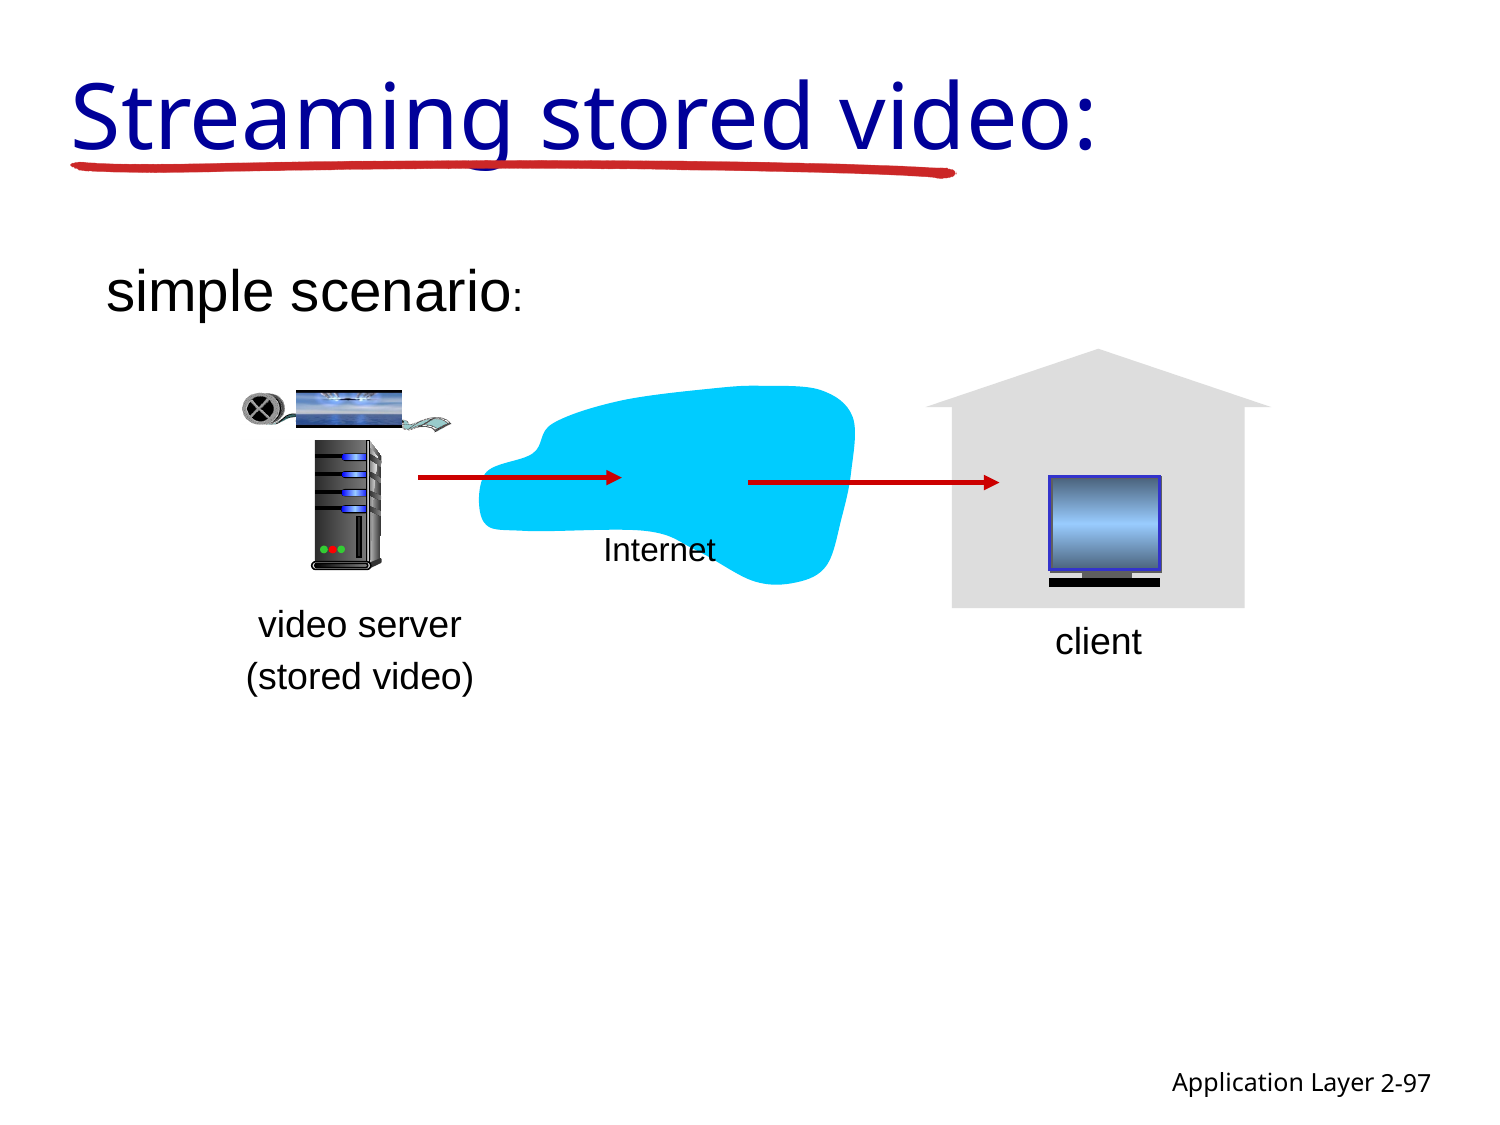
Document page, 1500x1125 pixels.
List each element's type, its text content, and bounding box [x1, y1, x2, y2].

text_box [478, 385, 855, 585]
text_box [925, 348, 1272, 609]
title Streaming stored video: [55, 19, 1331, 207]
text_box client [1040, 618, 1158, 670]
picture [66, 154, 967, 184]
footer Application Layer [1135, 1058, 1391, 1109]
slide_number 2-97 [1365, 1059, 1477, 1106]
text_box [241, 379, 453, 440]
text_box video server (stored video) [230, 592, 490, 705]
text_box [311, 447, 382, 570]
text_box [1049, 476, 1162, 586]
text_box simple scenario: [91, 245, 539, 331]
text_box Internet [588, 520, 731, 576]
